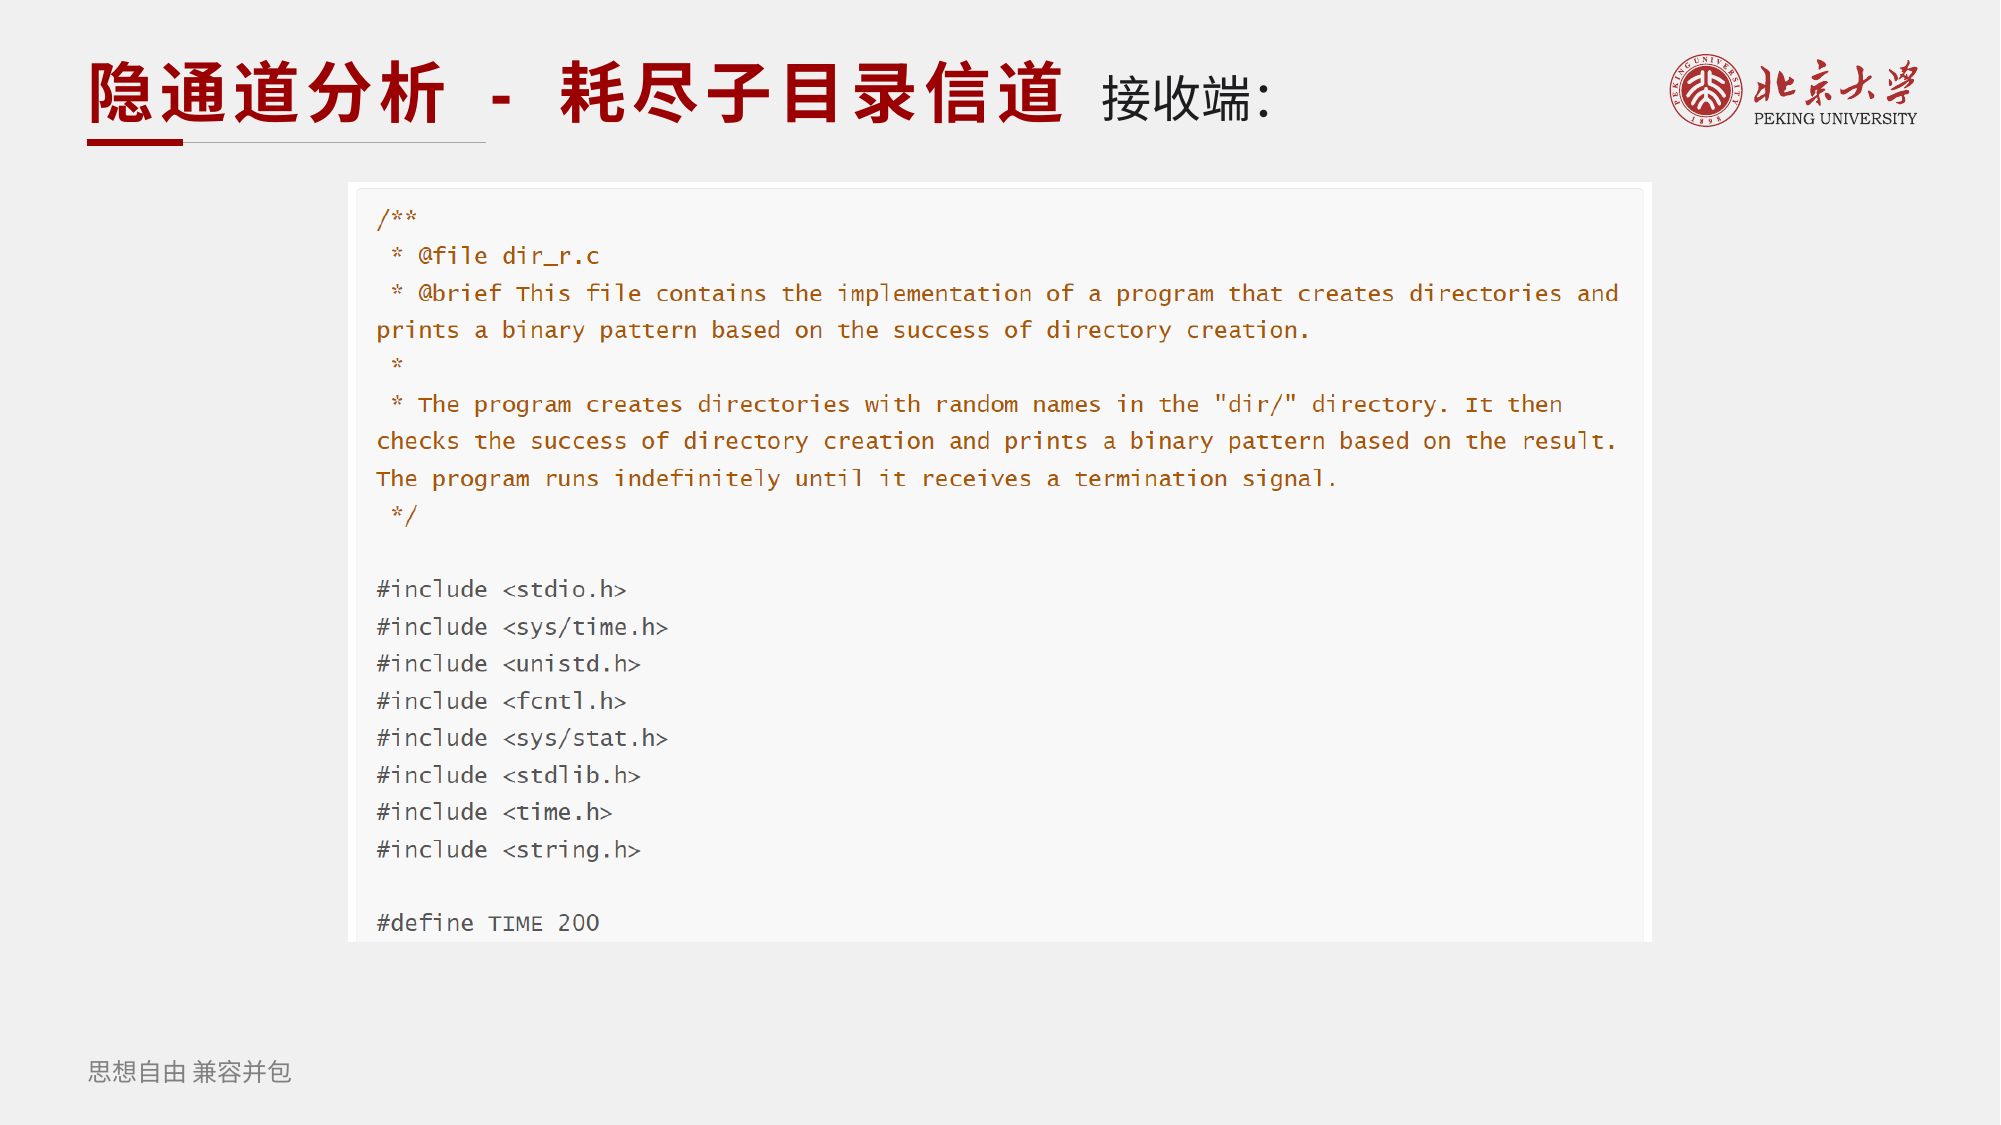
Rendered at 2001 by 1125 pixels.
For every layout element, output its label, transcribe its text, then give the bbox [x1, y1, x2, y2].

list 接收端： [1086, 59, 1340, 142]
title 隐通道分析 - 耗尽子目录信道 [72, 39, 1559, 142]
picture [348, 182, 1652, 942]
